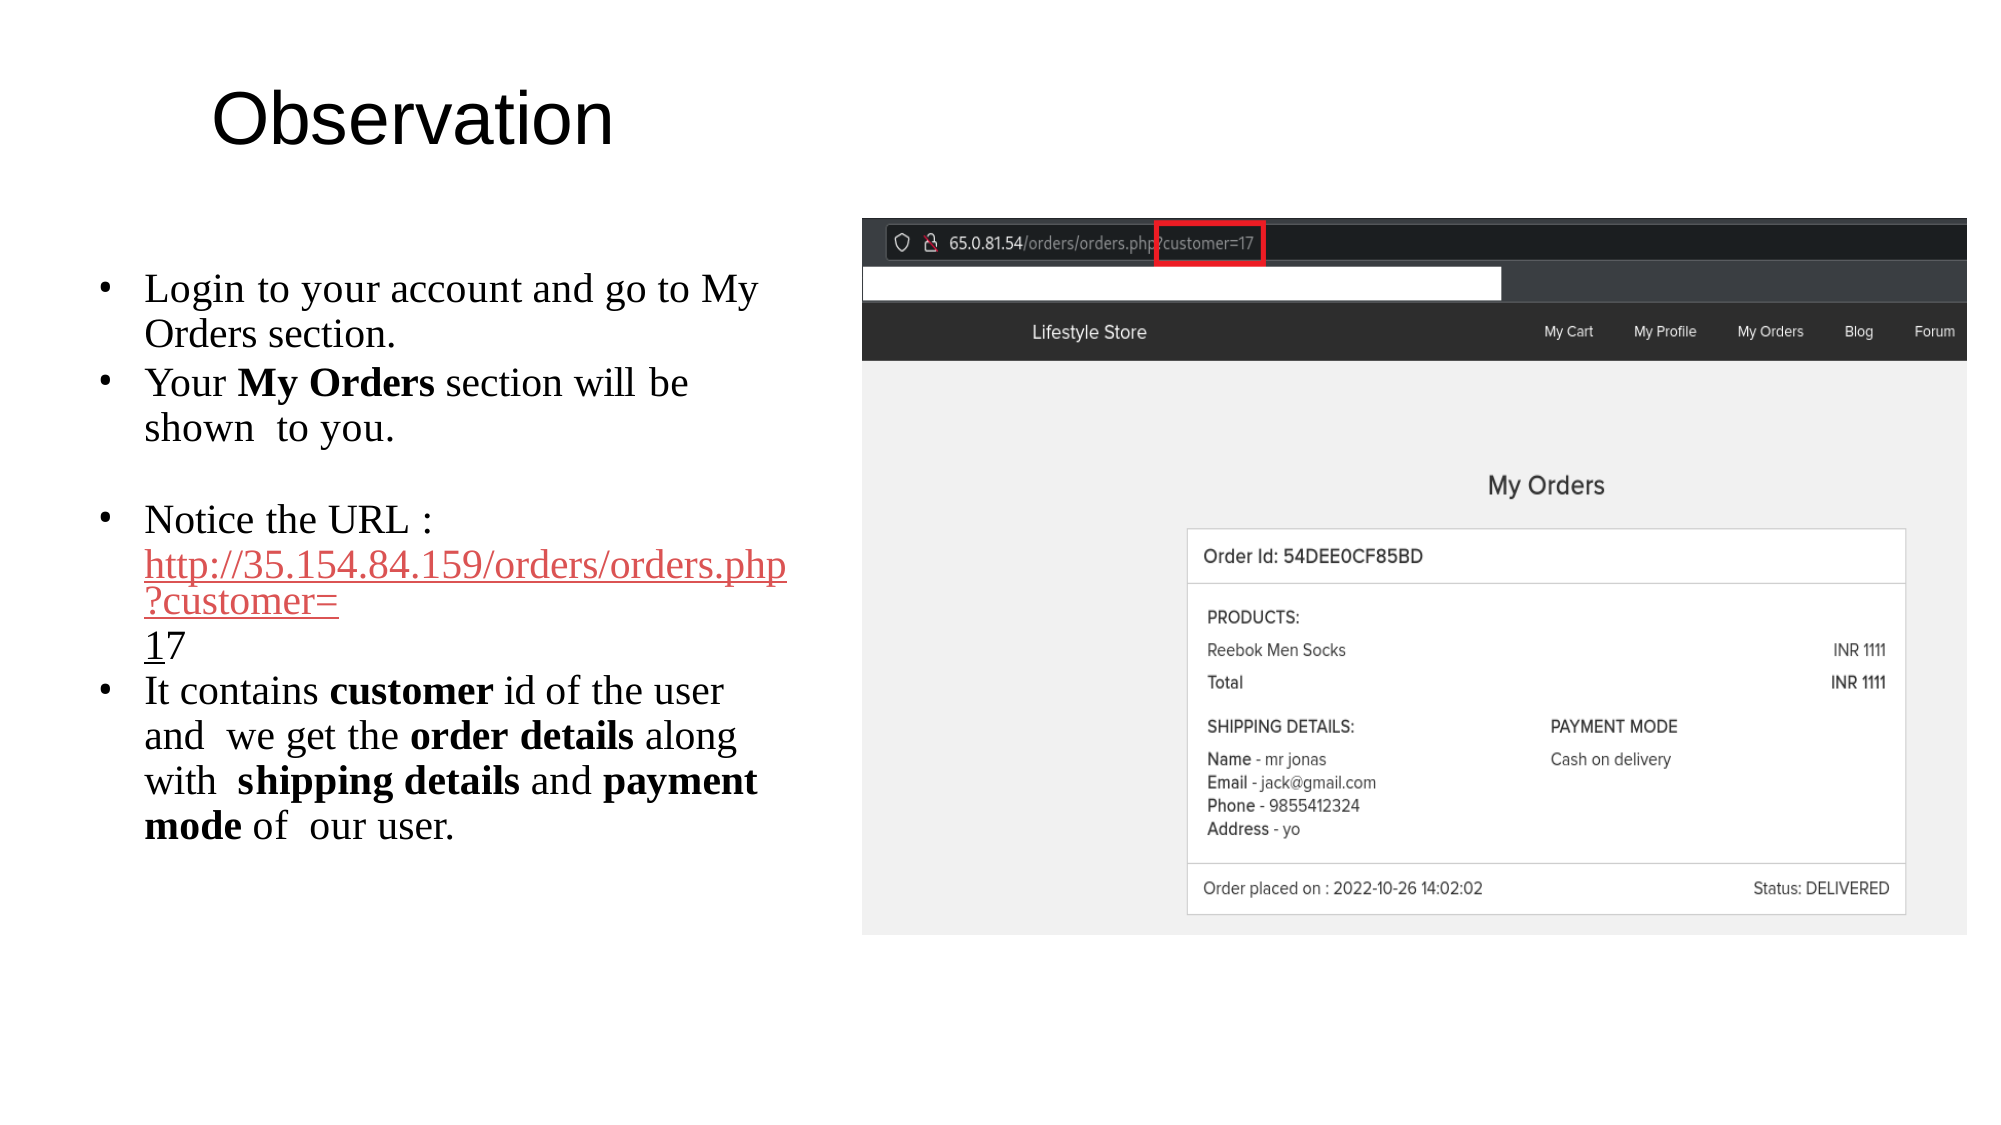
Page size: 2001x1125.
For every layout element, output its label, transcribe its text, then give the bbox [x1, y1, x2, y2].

picture [862, 218, 1967, 935]
text_box Login to your account and go to My Orders section. Your My Orders section will be shown to you. Notice the URL : http://35.154.84.159/orders/orders.php?customer=17 It contains customer id of the user and we get the order details along with shipping details and payment mode of our user. [95, 261, 794, 812]
text_box Observation [196, 62, 915, 168]
